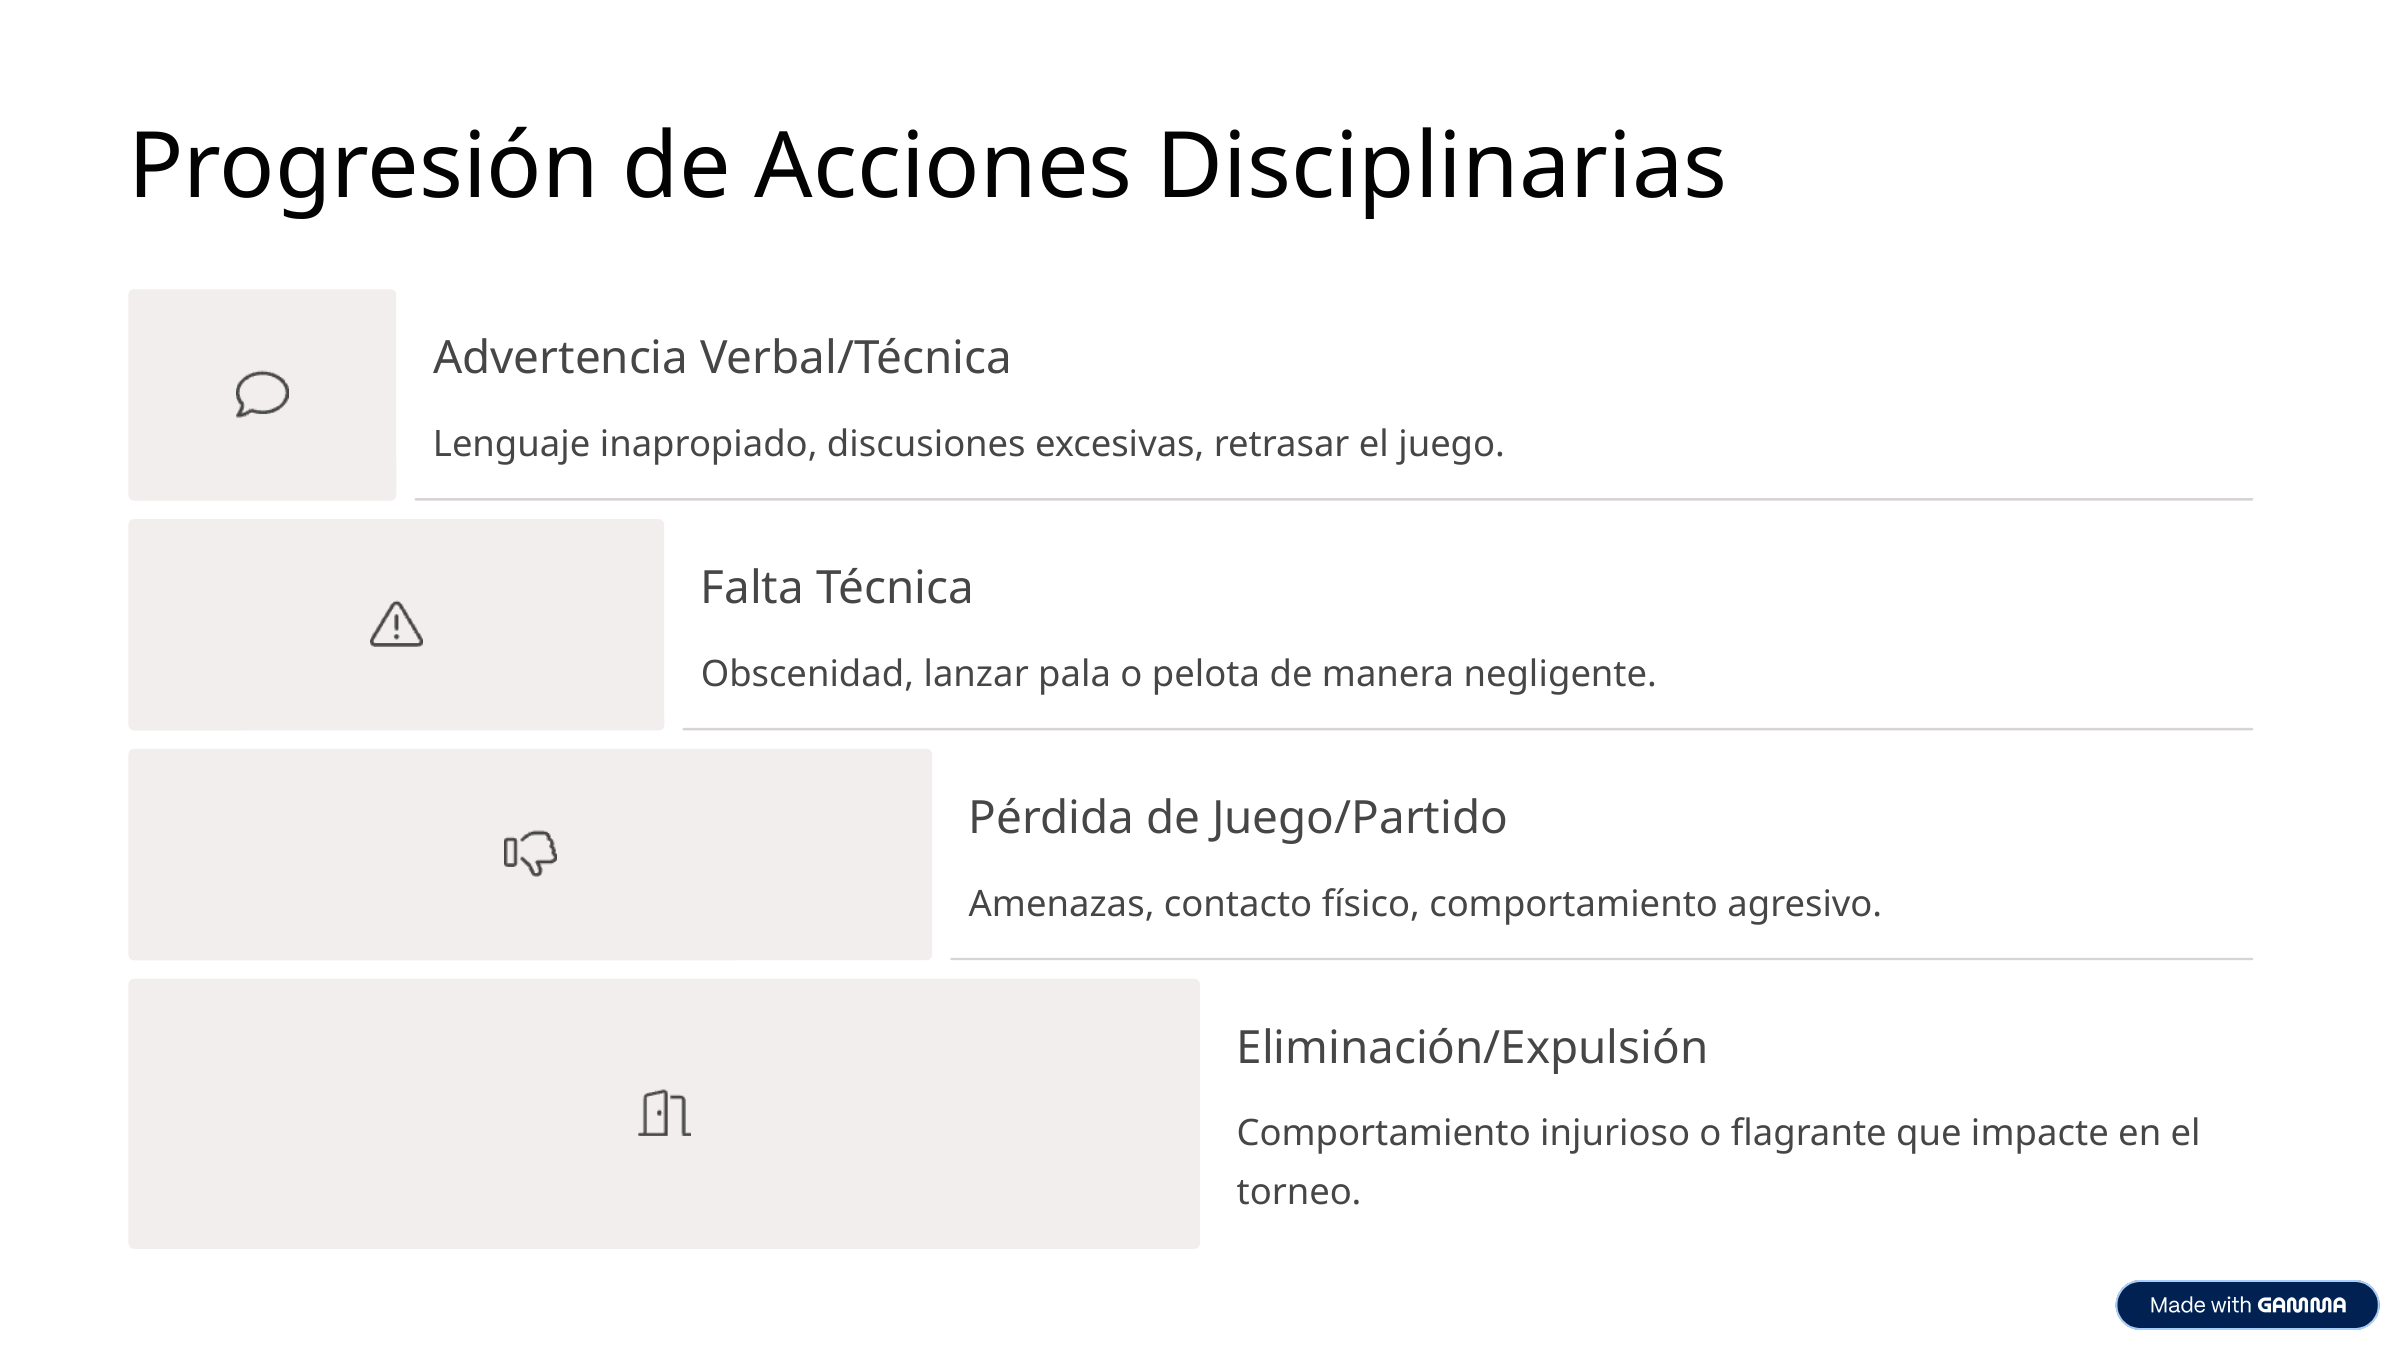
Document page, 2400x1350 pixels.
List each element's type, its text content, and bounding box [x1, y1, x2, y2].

picture [2106, 1271, 2389, 1339]
text_box [128, 289, 397, 501]
text_box Progresión de Acciones Disciplinarias [128, 101, 1779, 216]
text_box [128, 519, 665, 731]
picture [504, 822, 557, 887]
text_box Eliminación/Expulsión [1236, 1015, 1724, 1073]
picture [638, 1081, 691, 1146]
text_box Obscenidad, lanzar pala o pelota de manera negligente. [700, 635, 1676, 694]
text_box Amenazas, contacto físico, comportamiento agresivo. [968, 864, 1914, 924]
text_box [128, 978, 1201, 1249]
text_box Pérdida de Juego/Partido [968, 785, 1530, 843]
text_box Falta Técnica [700, 555, 1160, 614]
picture [370, 592, 423, 657]
text_box Lenguaje inapropiado, discusiones excesivas, retrasar el juego. [432, 405, 1542, 464]
text_box Advertencia Verbal/Técnica [433, 325, 1047, 384]
text_box [950, 957, 2254, 961]
text_box [682, 727, 2254, 731]
text_box [128, 748, 933, 961]
picture [236, 362, 289, 428]
text_box Comportamiento injurioso o flagrante que impacte en el torneo. [1236, 1094, 2235, 1212]
